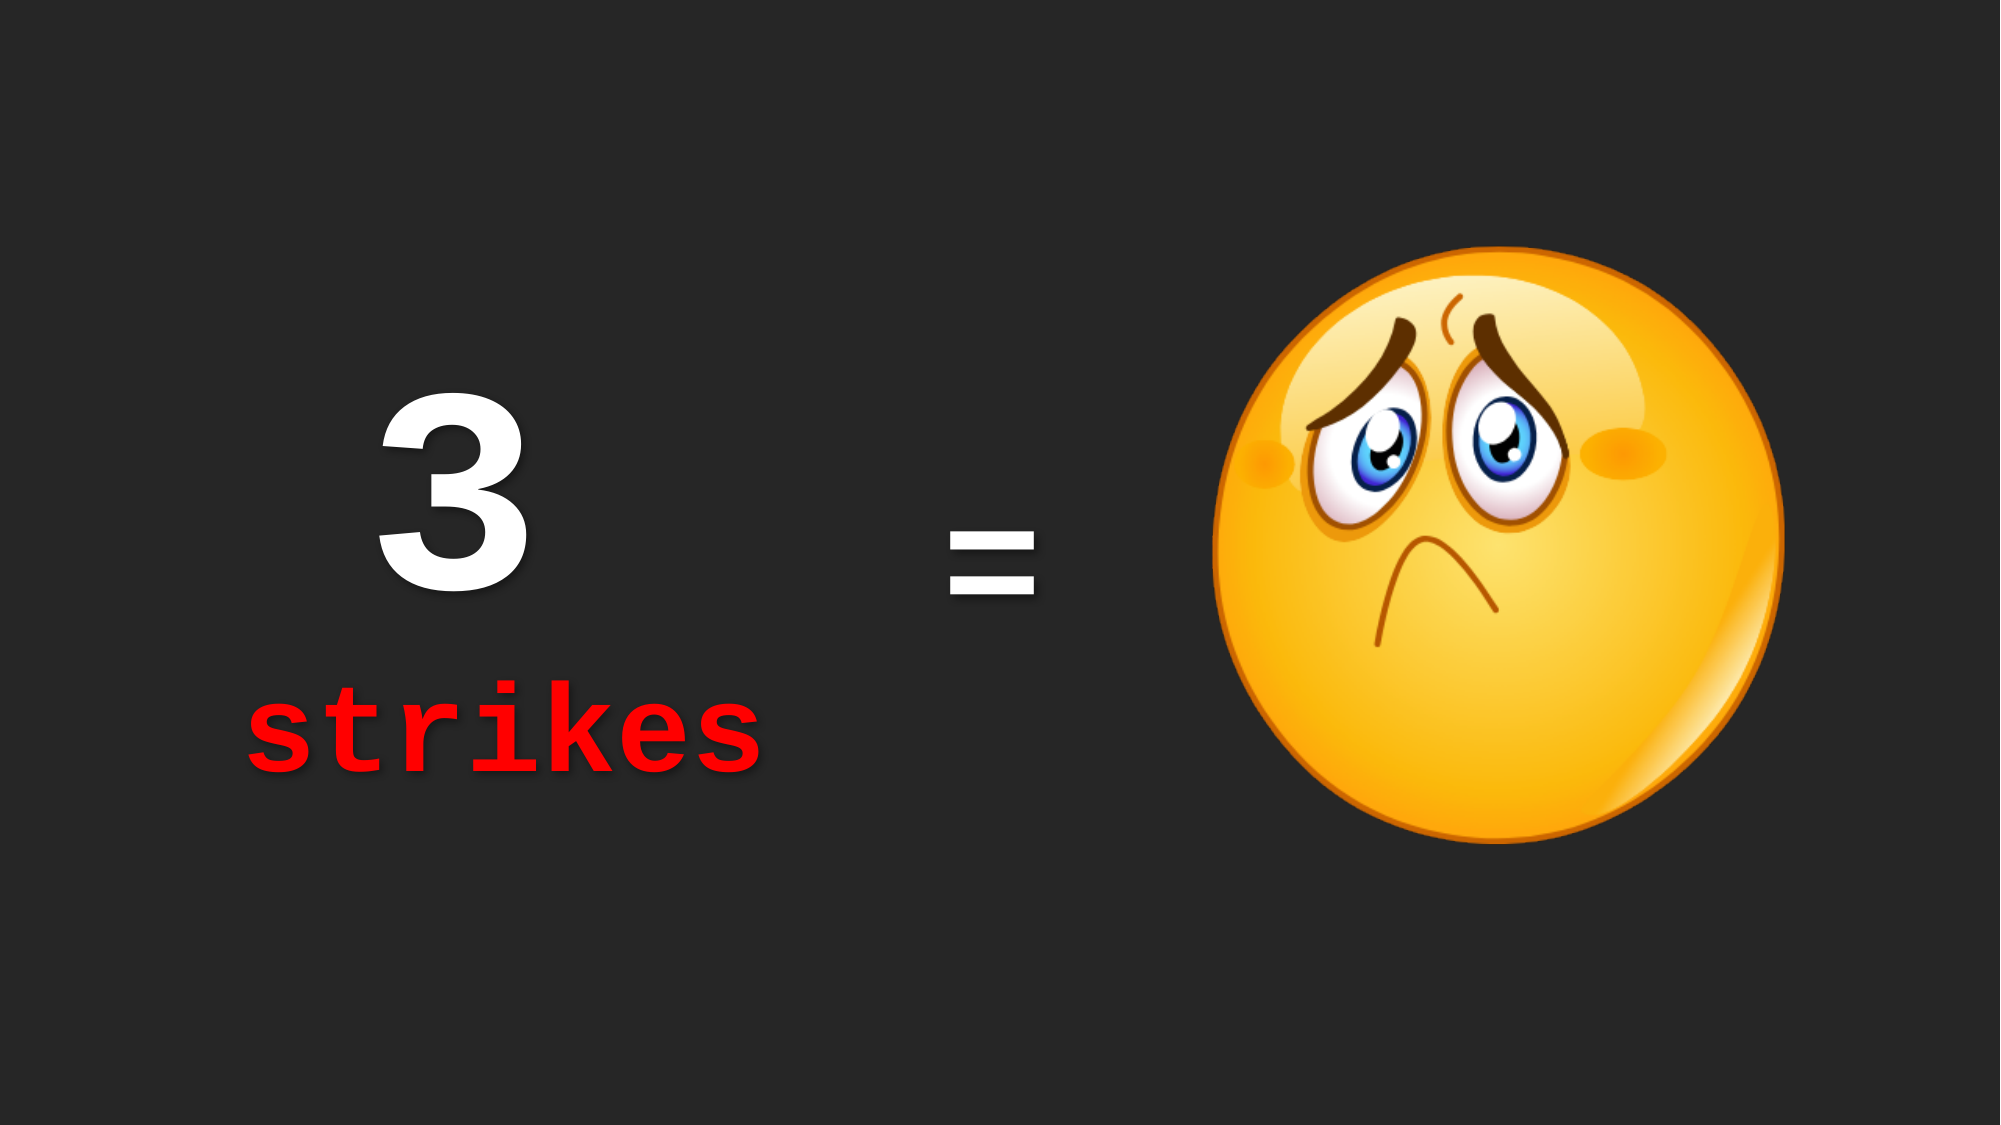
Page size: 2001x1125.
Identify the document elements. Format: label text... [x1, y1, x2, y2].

text_box = [877, 444, 1102, 660]
text_box 3 strikes [66, 289, 940, 805]
picture [1108, 154, 1890, 937]
